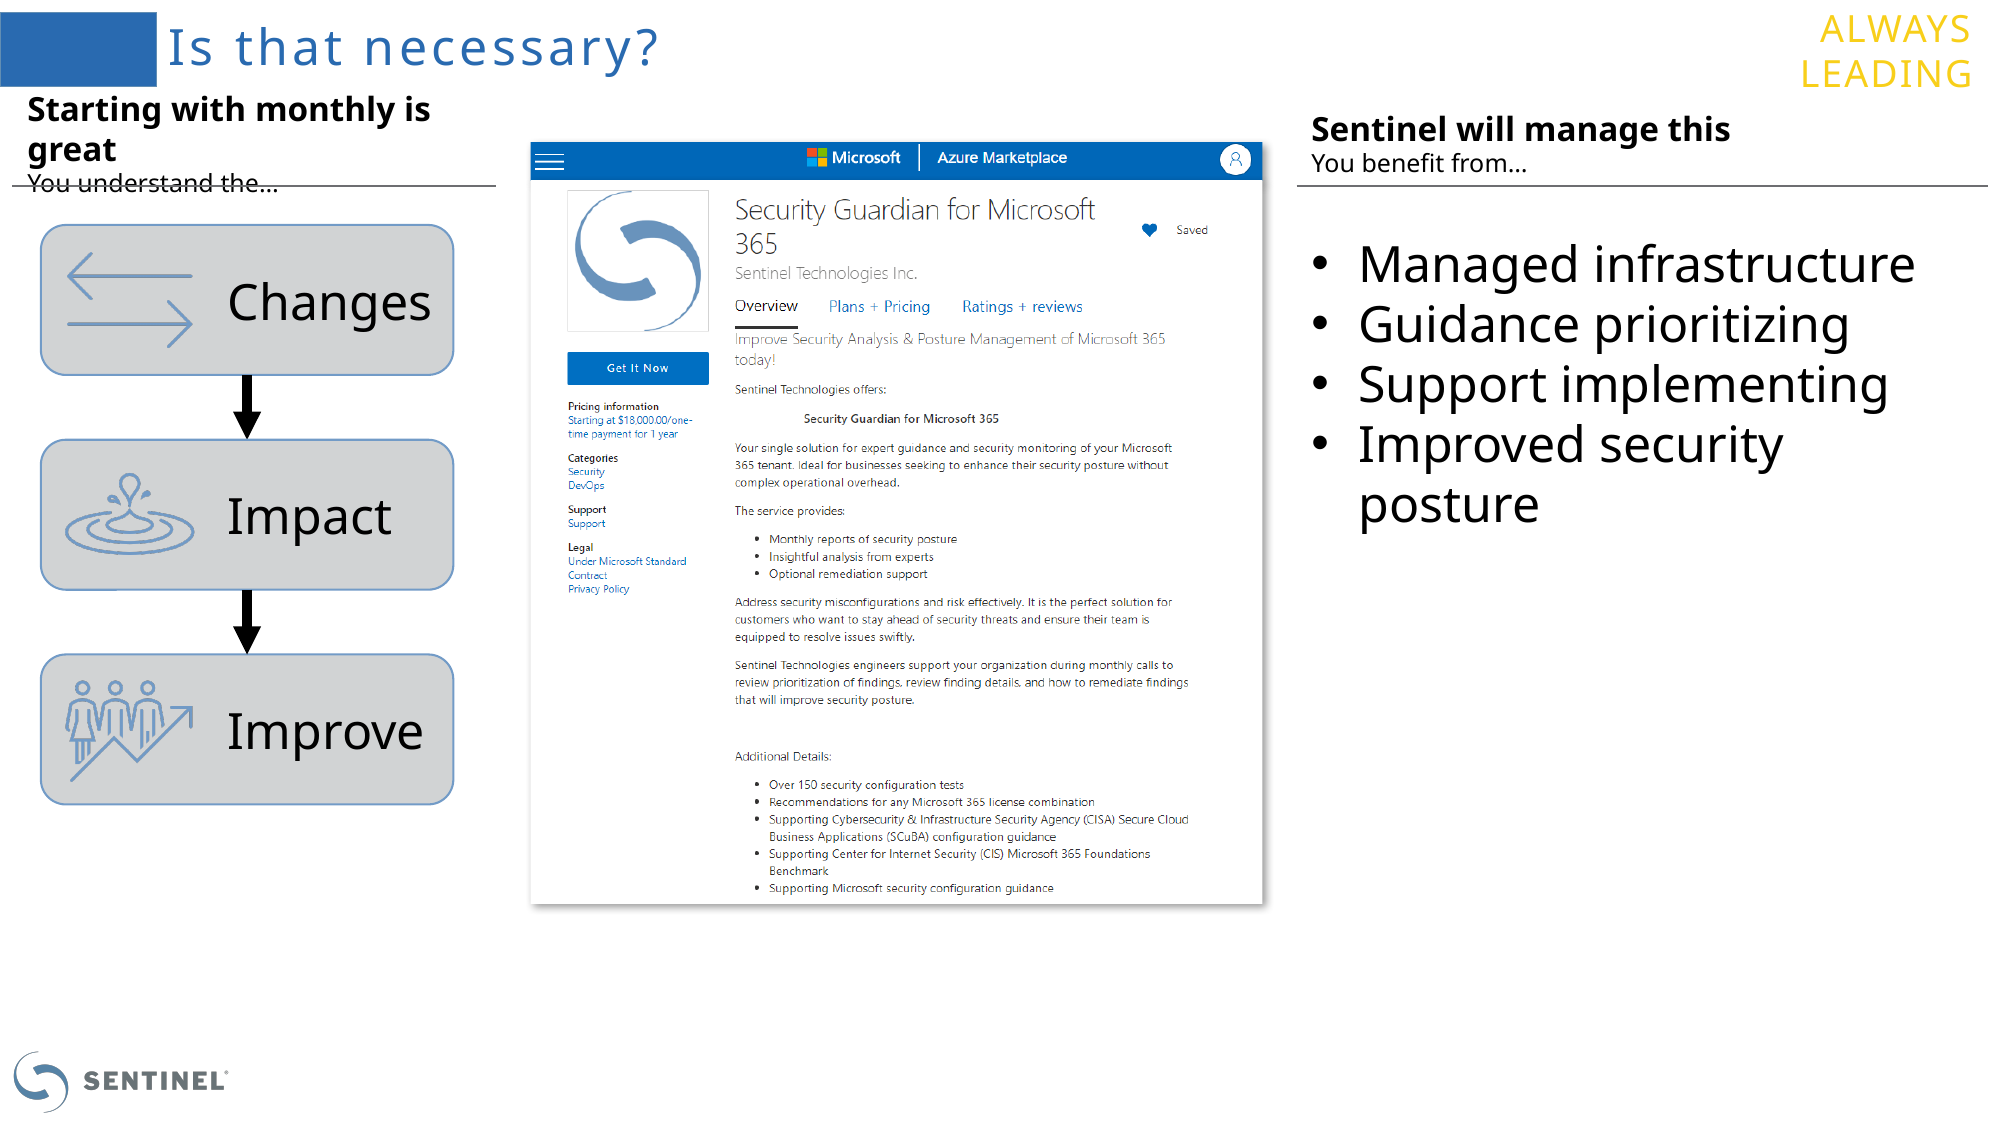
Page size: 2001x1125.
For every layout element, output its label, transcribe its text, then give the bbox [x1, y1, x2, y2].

text_box Changes [213, 262, 454, 338]
text_box Improve [213, 692, 454, 767]
text_box [39, 653, 455, 806]
title Is that necessary? [168, 12, 1649, 87]
picture [58, 658, 201, 801]
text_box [12, 99, 496, 186]
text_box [1296, 99, 1988, 186]
text_box Managed infrastructure Guidance prioritizing Support implementing Improved security posture [1296, 224, 1988, 540]
picture [13, 1051, 229, 1113]
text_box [530, 142, 1263, 904]
picture [1, 13, 156, 86]
picture [58, 228, 201, 372]
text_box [40, 439, 454, 590]
text_box [39, 223, 455, 376]
